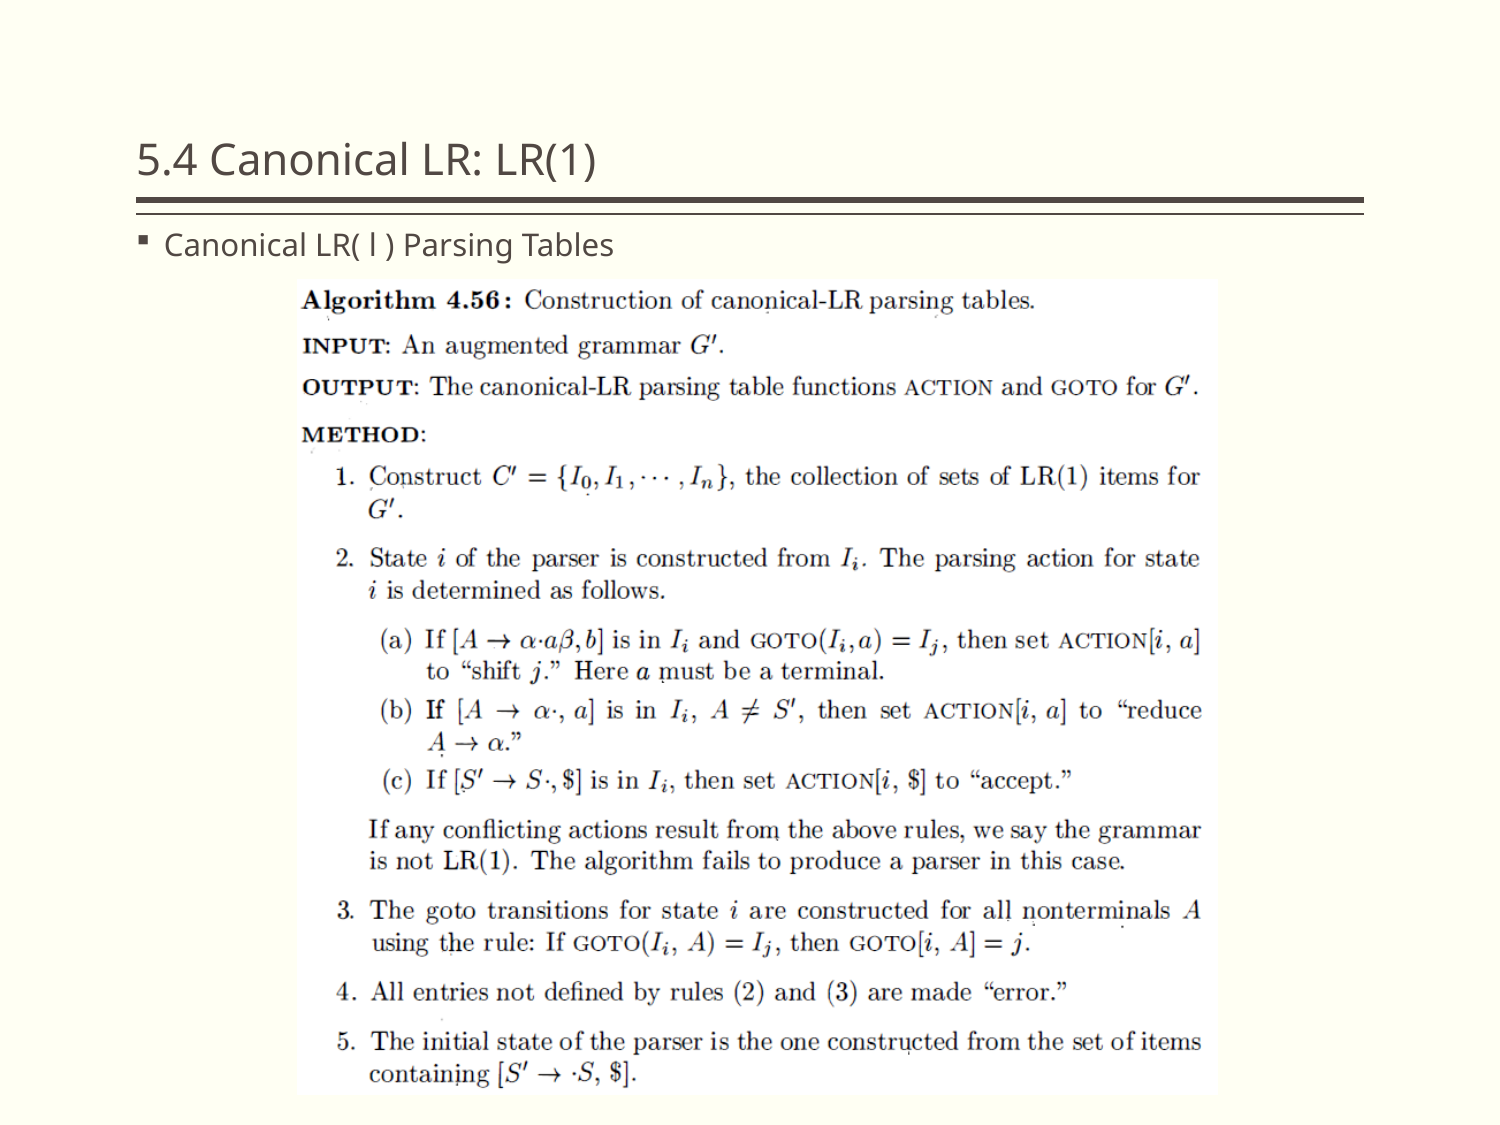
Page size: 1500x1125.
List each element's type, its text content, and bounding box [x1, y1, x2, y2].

picture [297, 279, 1218, 1095]
title 5.4 Canonical LR: LR(1) [135, 12, 1364, 193]
list Canonical LR( l ) Parsing Tables [135, 221, 1364, 280]
